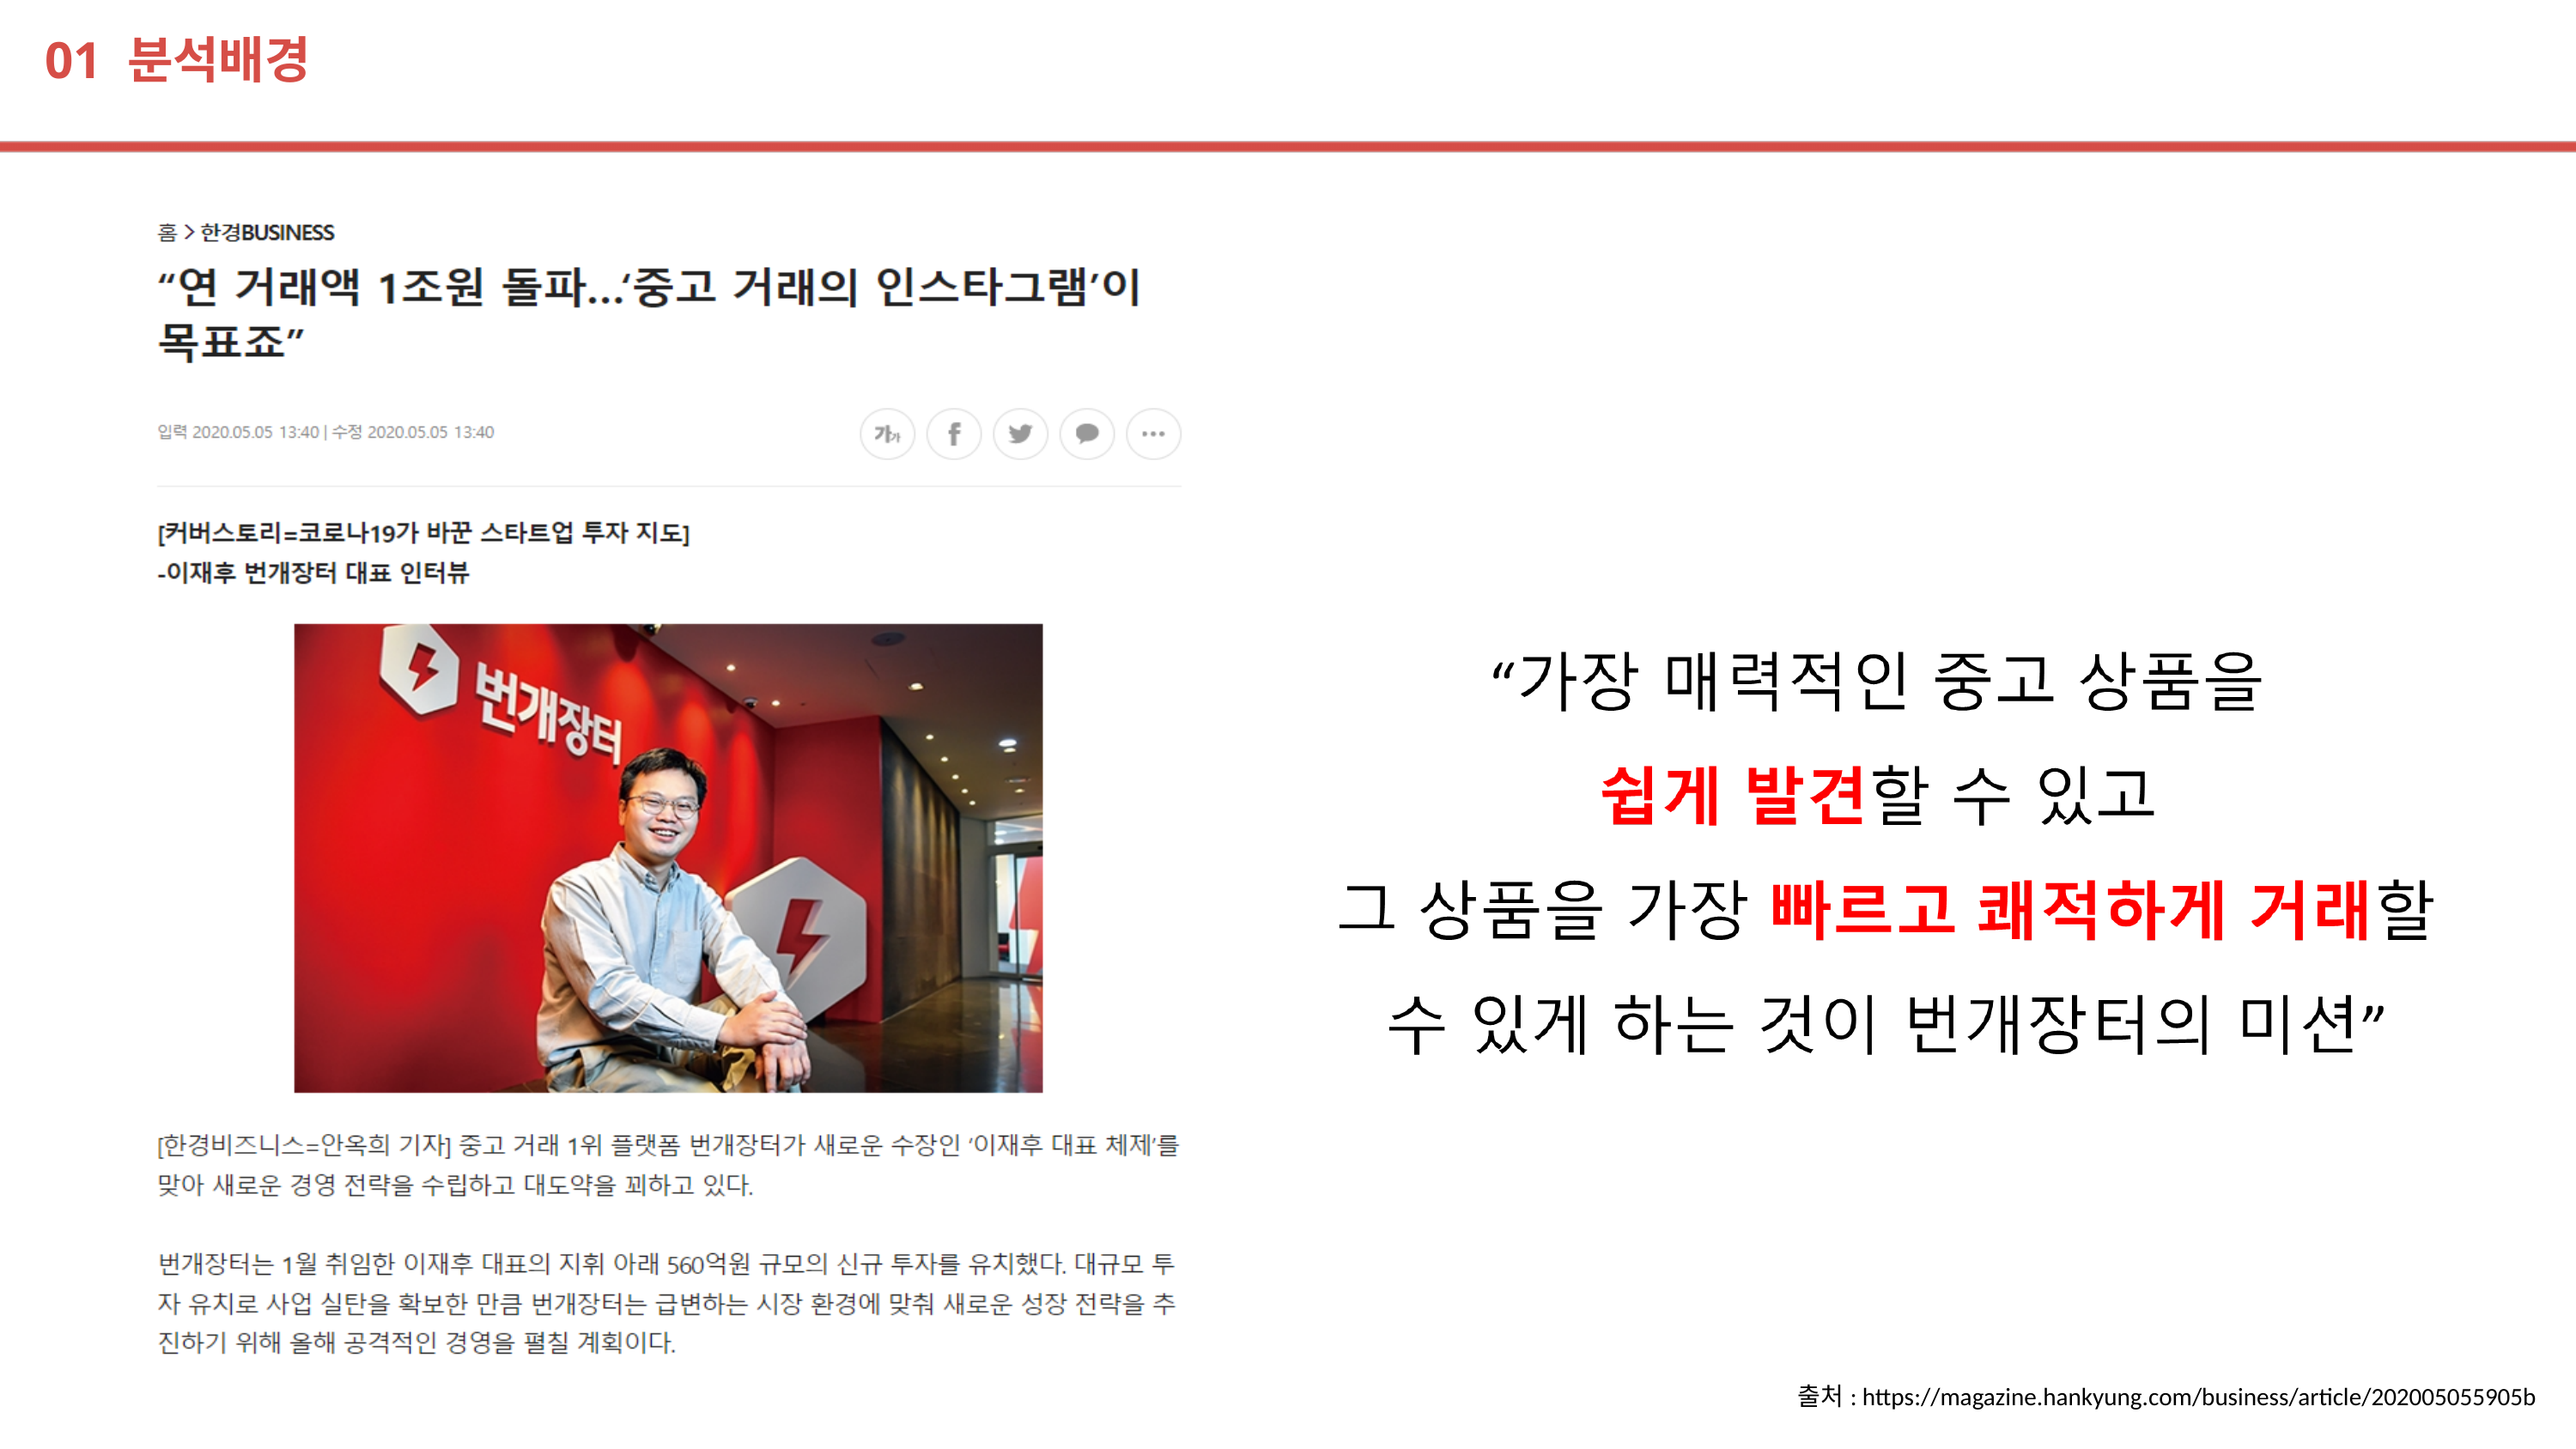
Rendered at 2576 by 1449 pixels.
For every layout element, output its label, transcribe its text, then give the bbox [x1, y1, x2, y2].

text_box 01 분석배경 [32, 21, 821, 95]
picture [148, 209, 1190, 1389]
picture [0, 126, 2576, 167]
text_box 출처: https://magazine.hankyung.com/business/article/202005055905b [1784, 1367, 2560, 1424]
picture [1292, 613, 2481, 1104]
